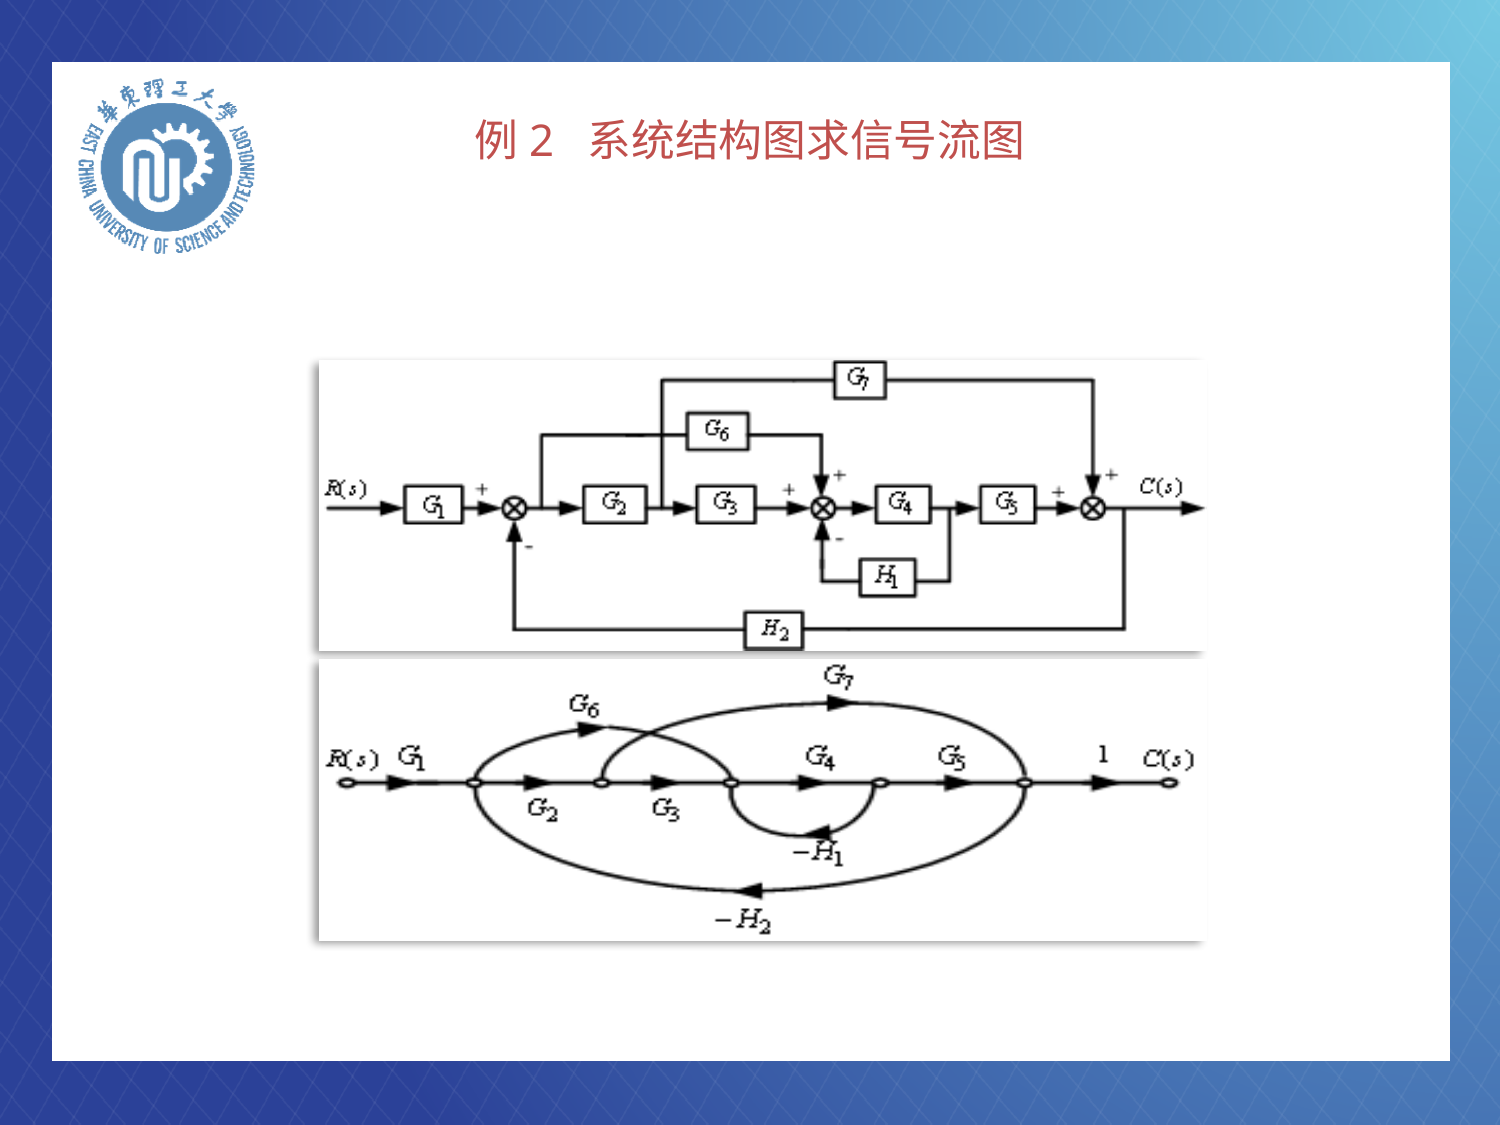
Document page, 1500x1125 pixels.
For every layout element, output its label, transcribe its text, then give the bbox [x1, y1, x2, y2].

title 例2 系统结构图求信号流图 [74, 44, 1426, 233]
picture [0, 0, 1500, 1125]
